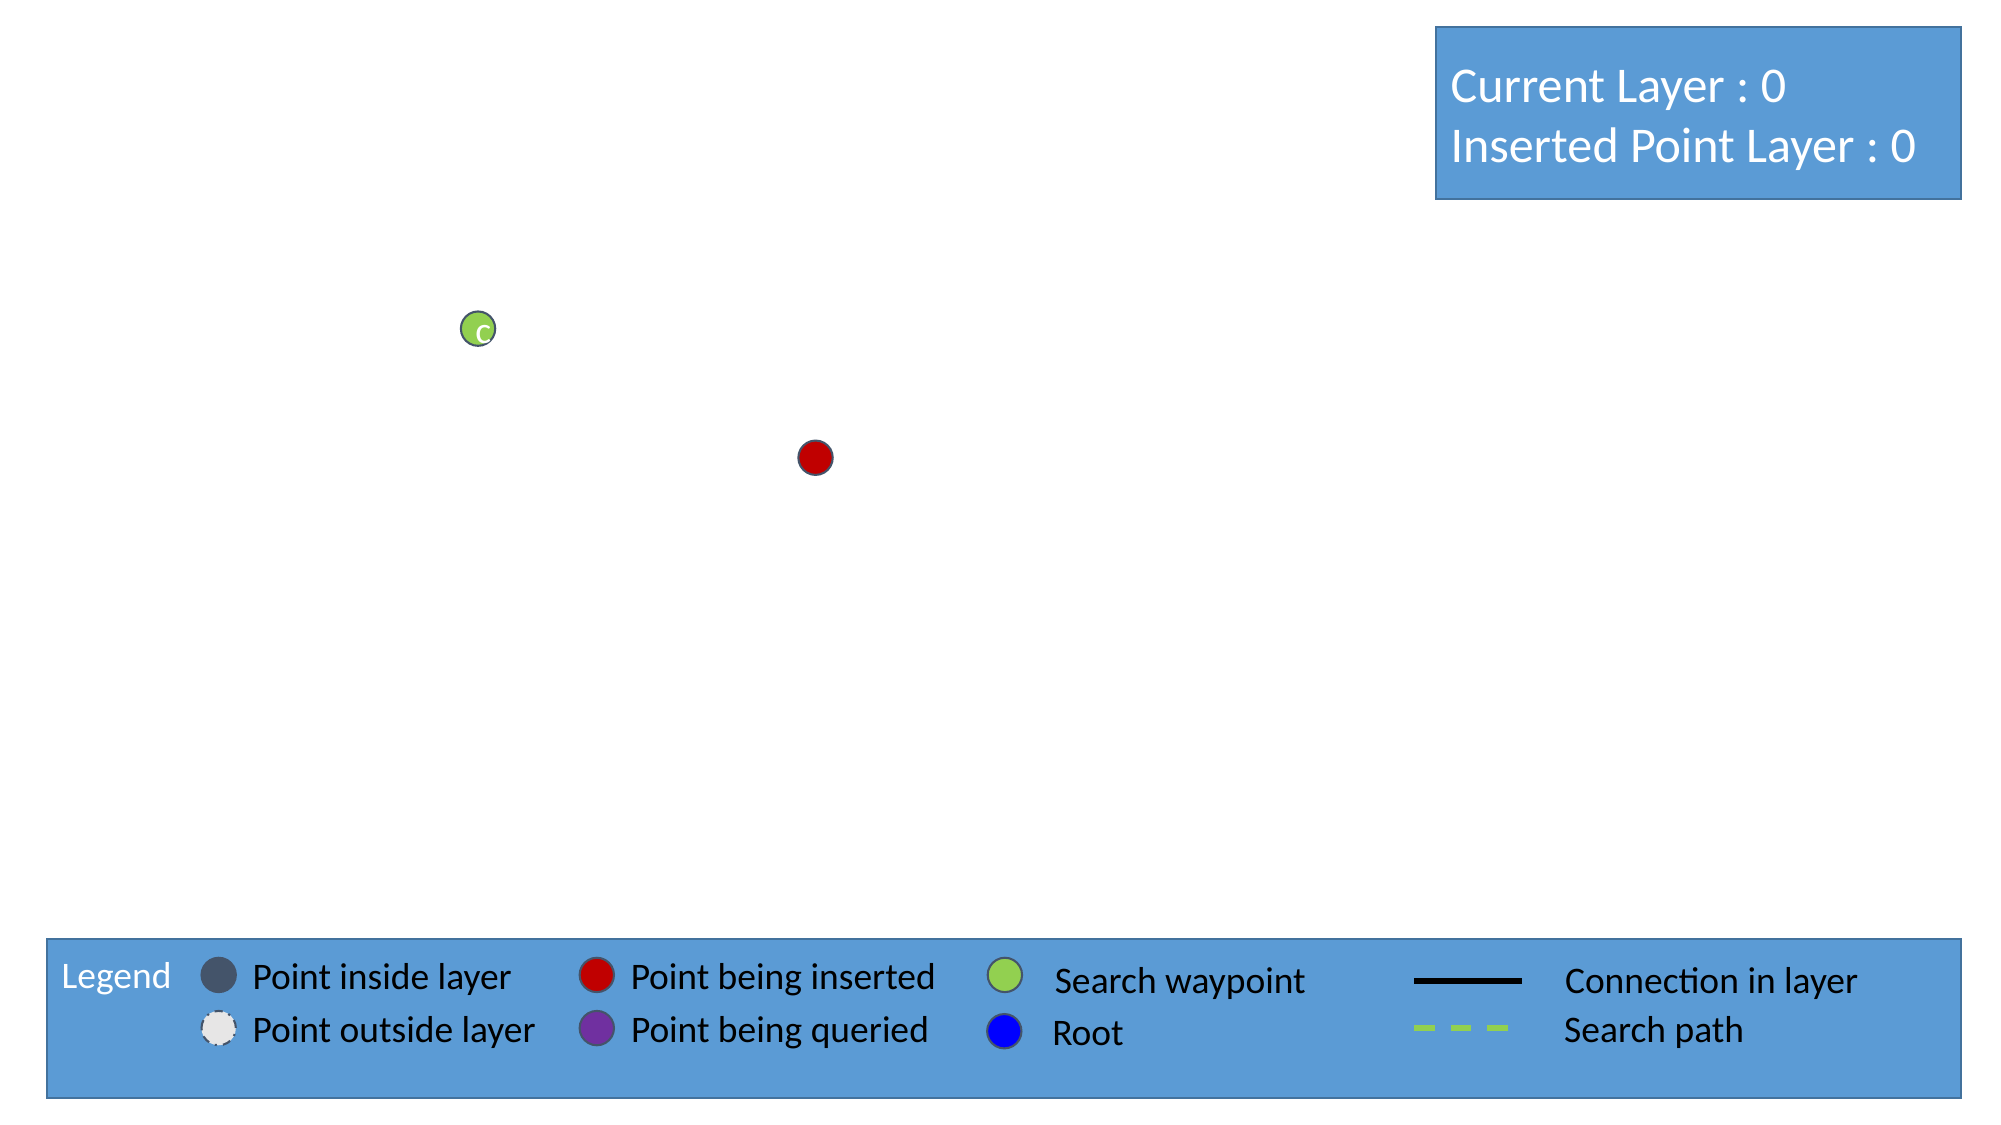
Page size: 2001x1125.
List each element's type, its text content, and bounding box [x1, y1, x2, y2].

text_box [200, 956, 237, 994]
text_box [986, 1012, 1023, 1050]
text_box [797, 439, 834, 476]
text_box Point being inserted [616, 944, 952, 1005]
text_box Search path [1549, 997, 1760, 1058]
text_box Root [1037, 1000, 1139, 1061]
text_box Point being queried [616, 997, 945, 1058]
text_box [578, 1009, 616, 1047]
text_box [200, 1009, 237, 1047]
text_box Point inside layer [237, 944, 527, 997]
text_box Point outside layer [237, 997, 551, 1058]
text_box Current Layer : 0 Inserted Point Layer : 0 [1435, 26, 1962, 200]
text_box Search waypoint [1040, 948, 1321, 1009]
text_box Connection in layer [1550, 948, 1874, 1009]
text_box [986, 956, 1024, 994]
text_box c [459, 310, 497, 347]
text_box Legend [46, 938, 1962, 1099]
text_box [578, 956, 616, 994]
